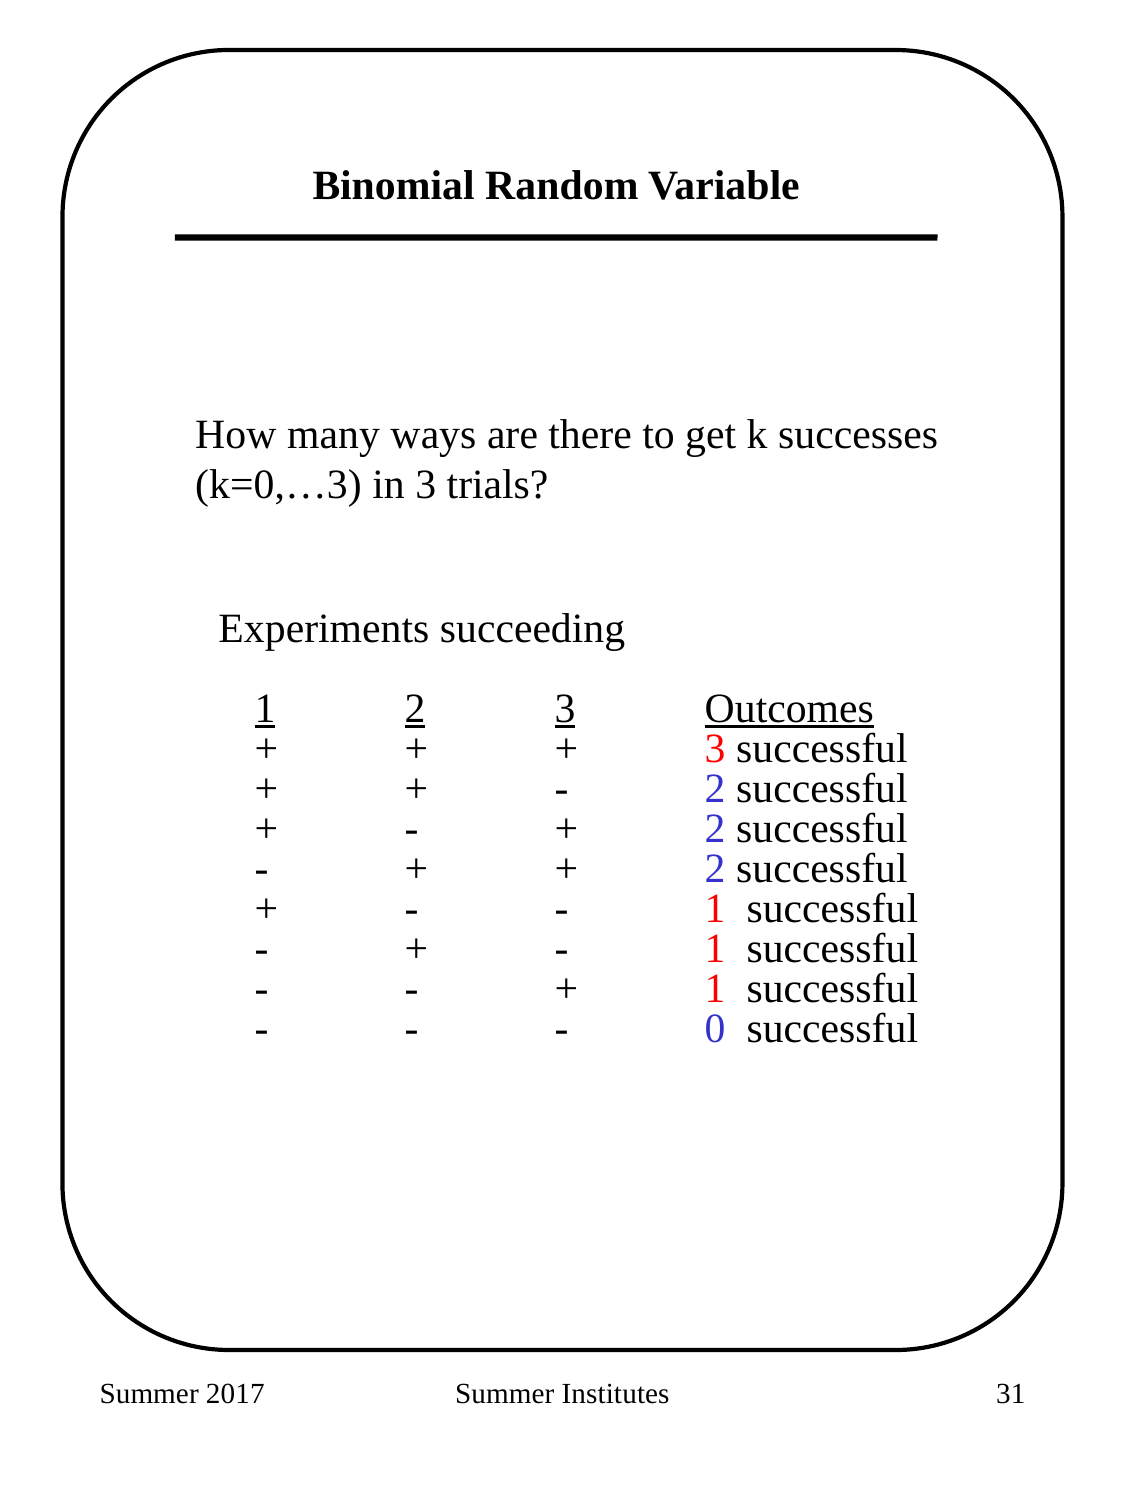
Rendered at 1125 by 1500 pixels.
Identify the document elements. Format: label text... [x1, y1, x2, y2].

slide_number Summer 2017 [84, 1366, 319, 1467]
text_box How many ways are there to get k successes (k=0,…3) in 3 trials? [180, 399, 981, 515]
slide_number 59 [806, 1366, 1041, 1467]
footer Summer Institutes [384, 1366, 741, 1467]
text_box Binomial Random Variable [212, 150, 900, 215]
text_box Experiments succeeding 1 2 3 Outcomes + + + 3 successful + + - 2 successful + - + 2 successful - + + 2 successful + - - 1 successful - + - 1 successful - - + 1 successful - - - 0 successful [117, 603, 981, 1059]
